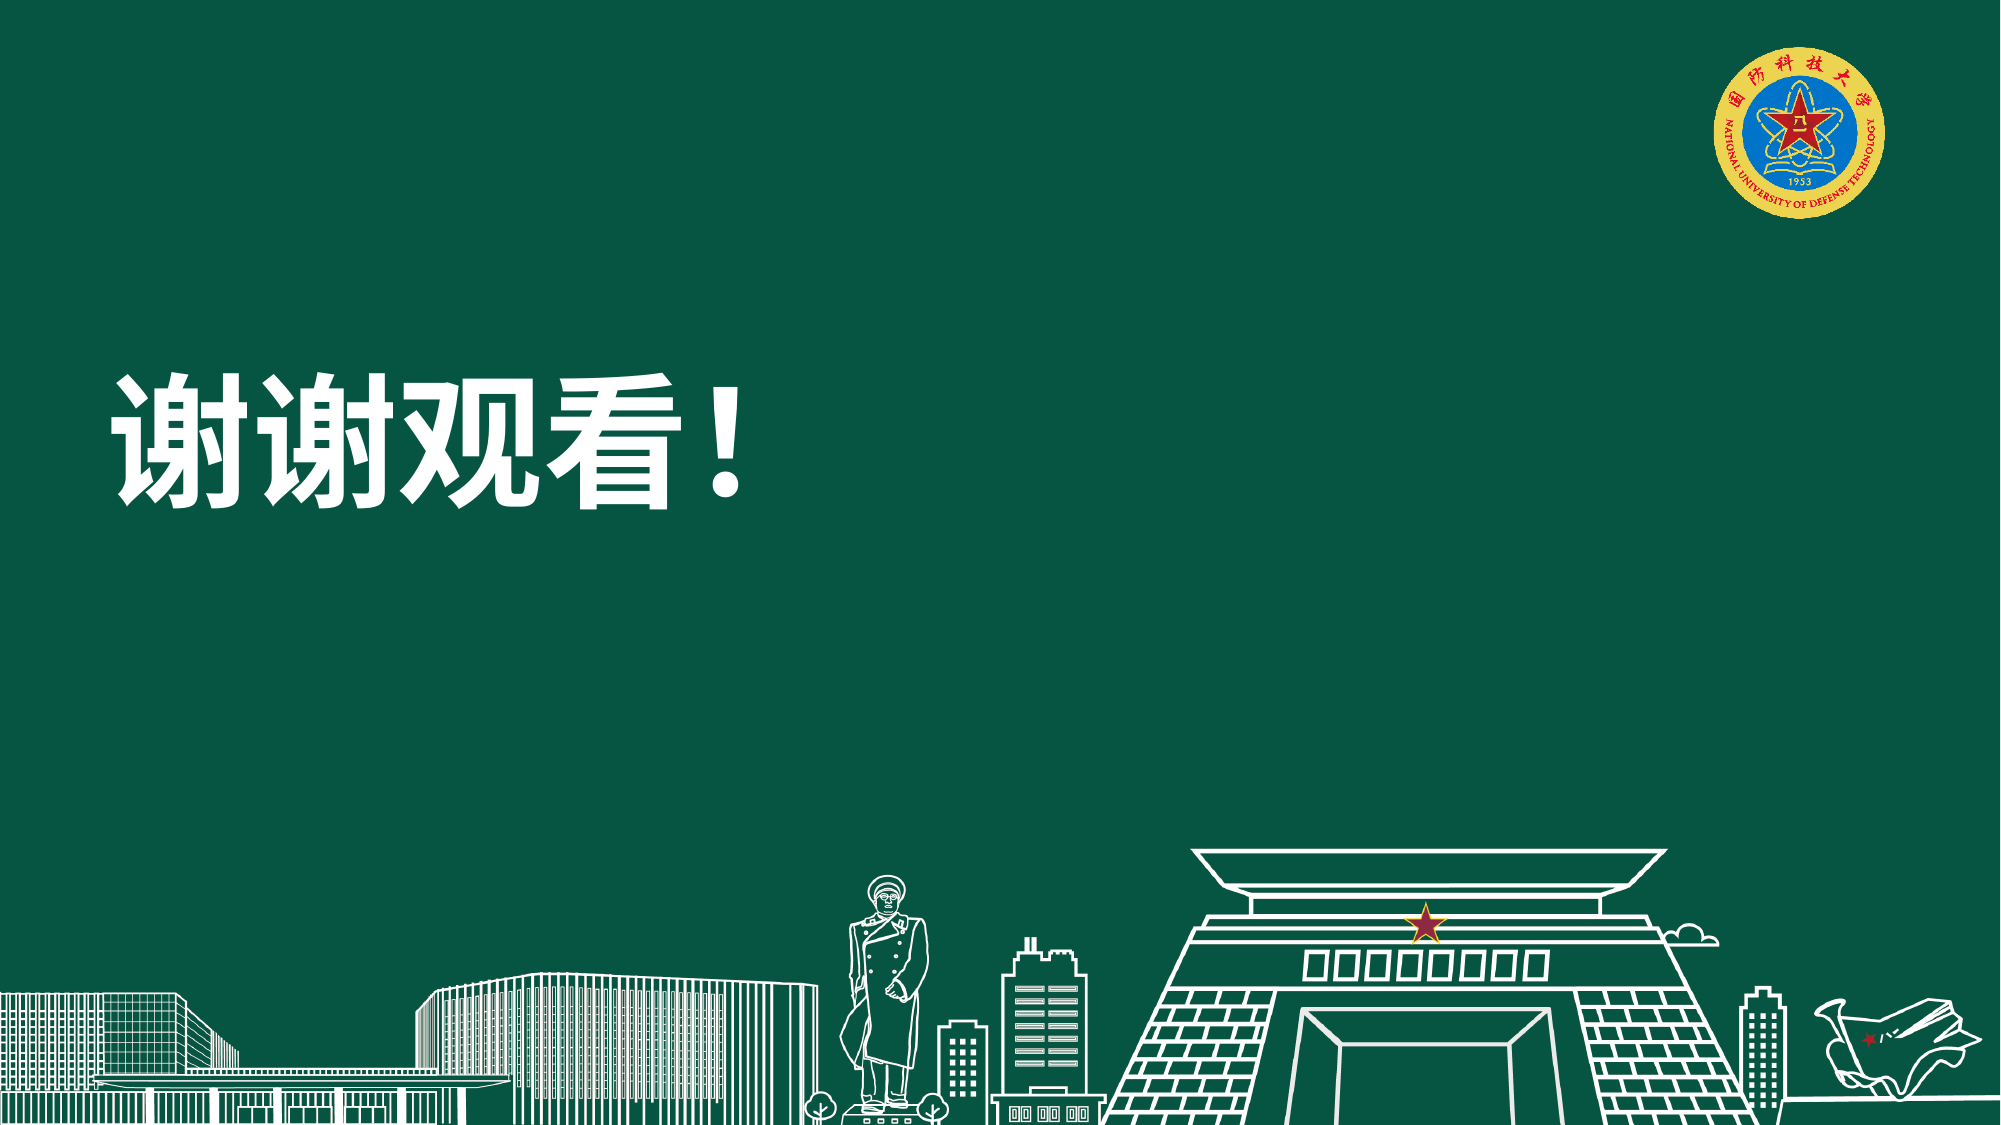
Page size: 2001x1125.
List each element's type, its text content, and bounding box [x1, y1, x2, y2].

list 谢谢观看！ [91, 363, 904, 508]
picture [0, 0, 2001, 1125]
